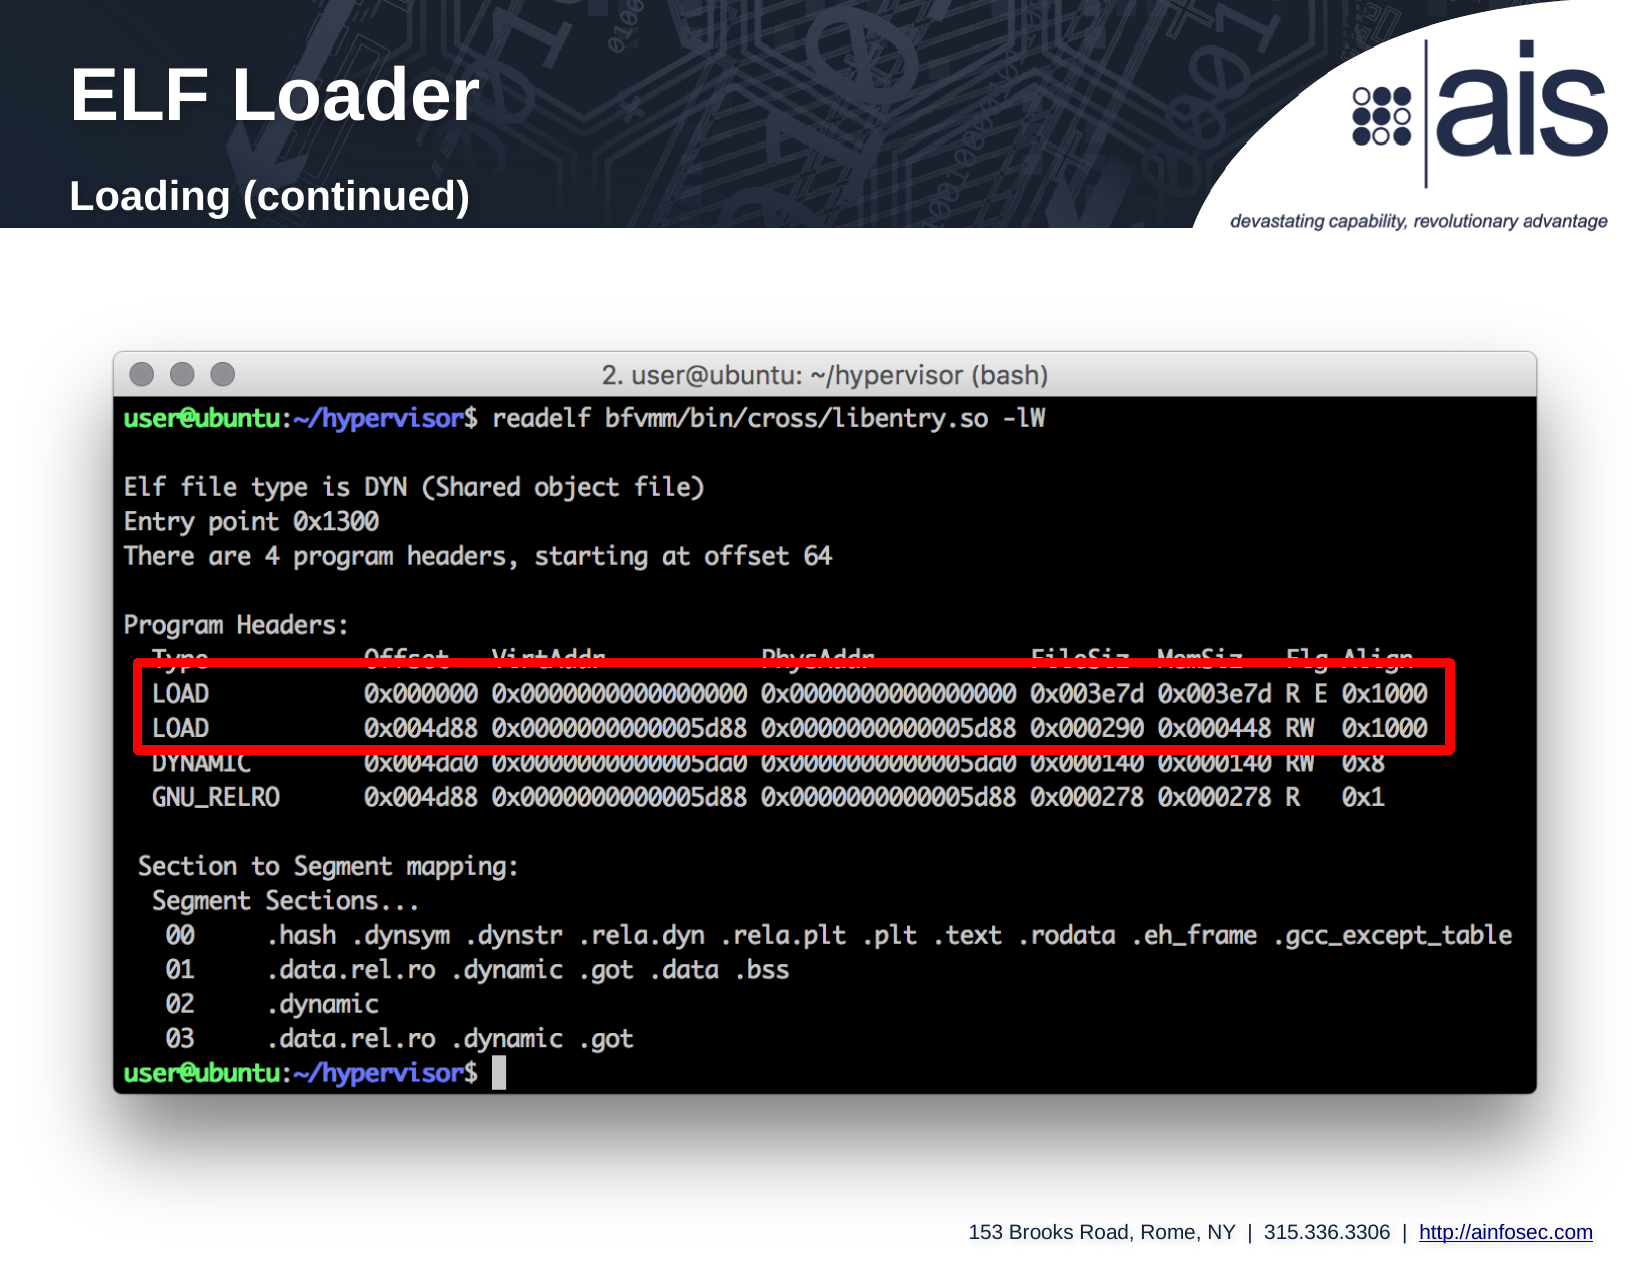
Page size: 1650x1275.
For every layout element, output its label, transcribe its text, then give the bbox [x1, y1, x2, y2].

picture [0, 0, 1650, 1275]
list ELF Loader [52, 34, 1188, 137]
list Loading (continued) [52, 137, 1188, 251]
